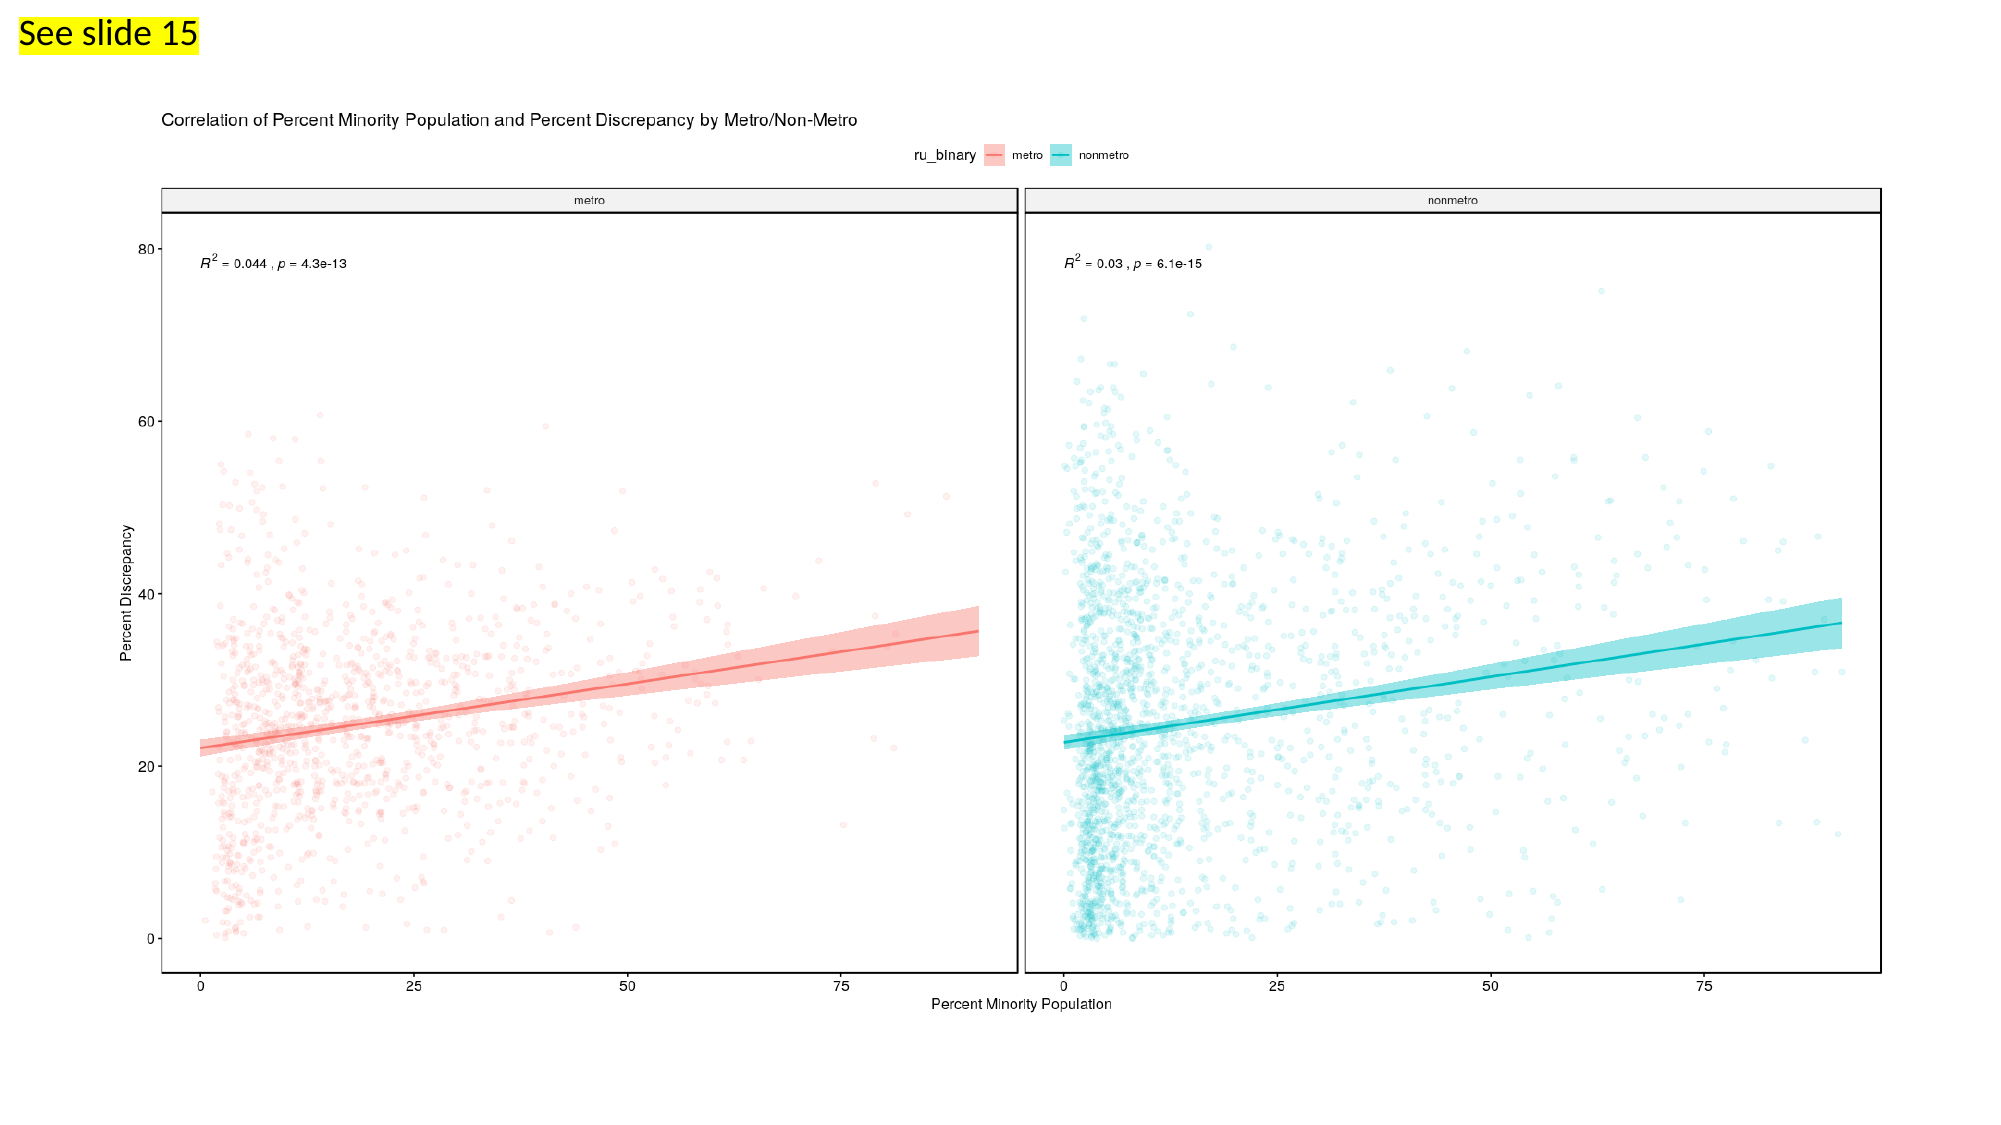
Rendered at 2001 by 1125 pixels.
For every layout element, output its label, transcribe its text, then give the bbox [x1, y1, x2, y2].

picture [112, 105, 1888, 1020]
text_box See slide 15 [3, 0, 454, 61]
